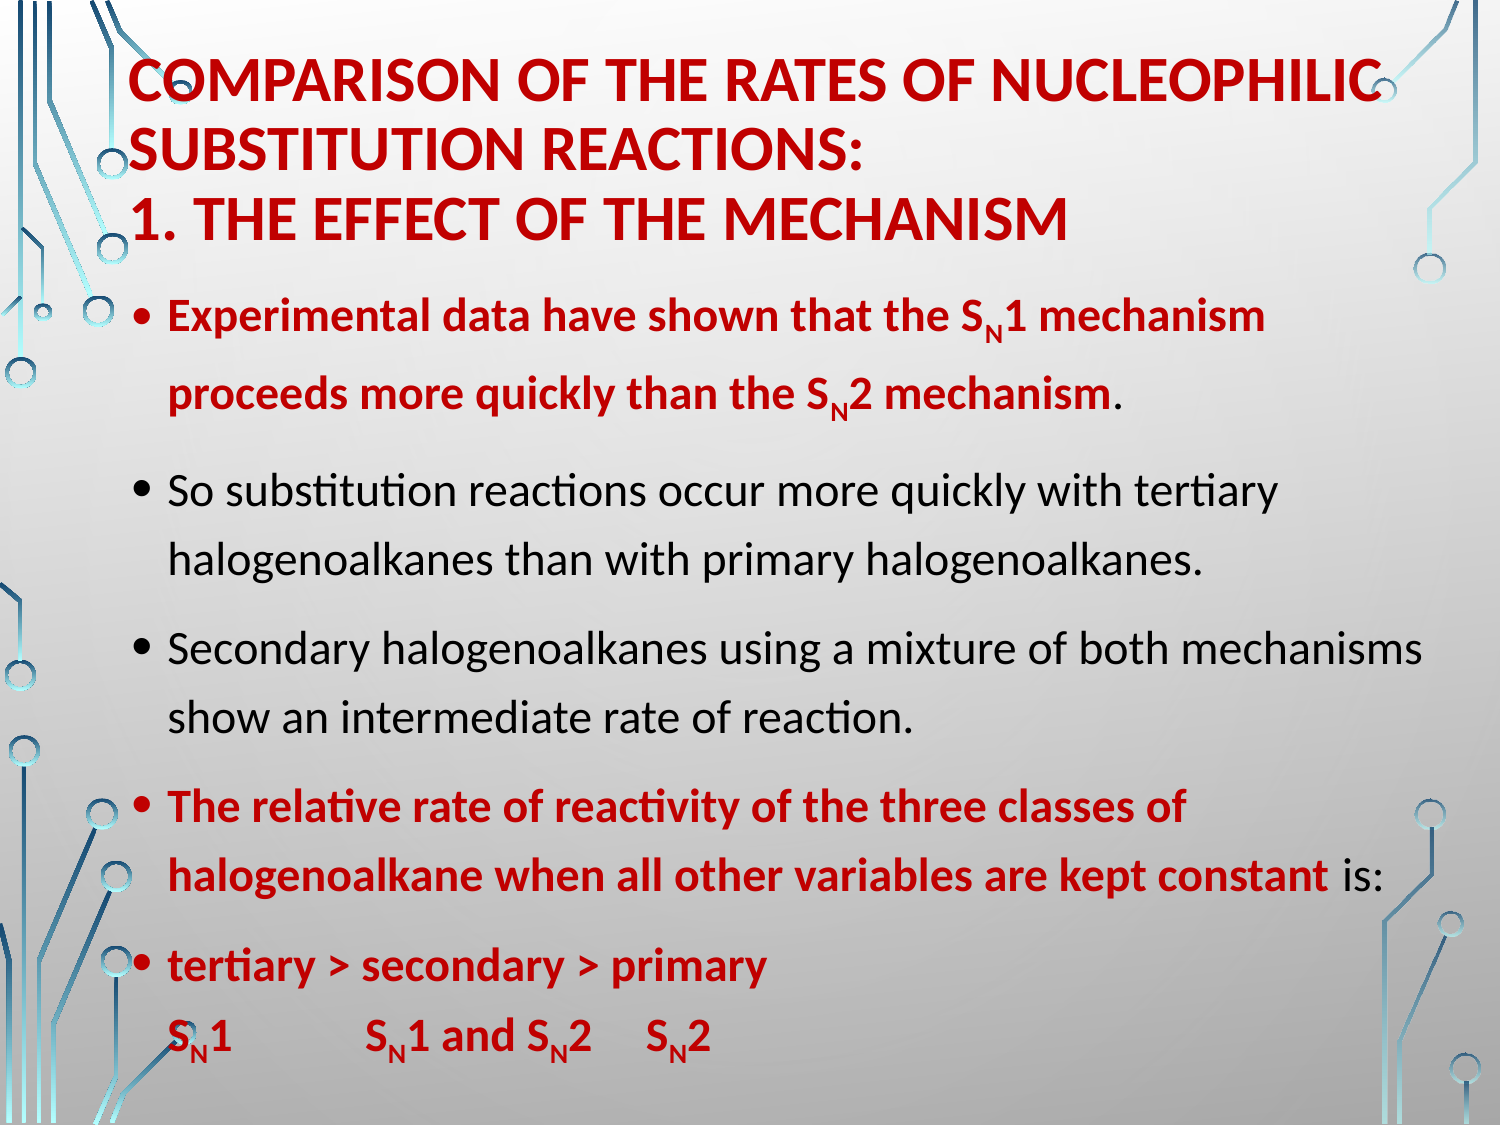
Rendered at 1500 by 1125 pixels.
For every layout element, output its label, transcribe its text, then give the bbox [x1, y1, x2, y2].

title Comparison of the rates of nucleophilic substitution reactions: 1. The effect of the mechanism [113, 37, 1450, 263]
list Experimental data have shown that the SN1 mechanism proceeds more quickly than the SN2 mechanism. So substitution reactions occur more quickly with tertiary halogenoalkanes than with primary halogenoalkanes. Secondary halogenoalkanes using a mixture of both mechanisms show an intermediate rate of reaction. The relative rate of reactivity of the three classes of halogenoalkane when all other variables are kept constant is: tertiary > secondary > primary SN1 SN1 and SN2 SN2 [116, 262, 1450, 1088]
